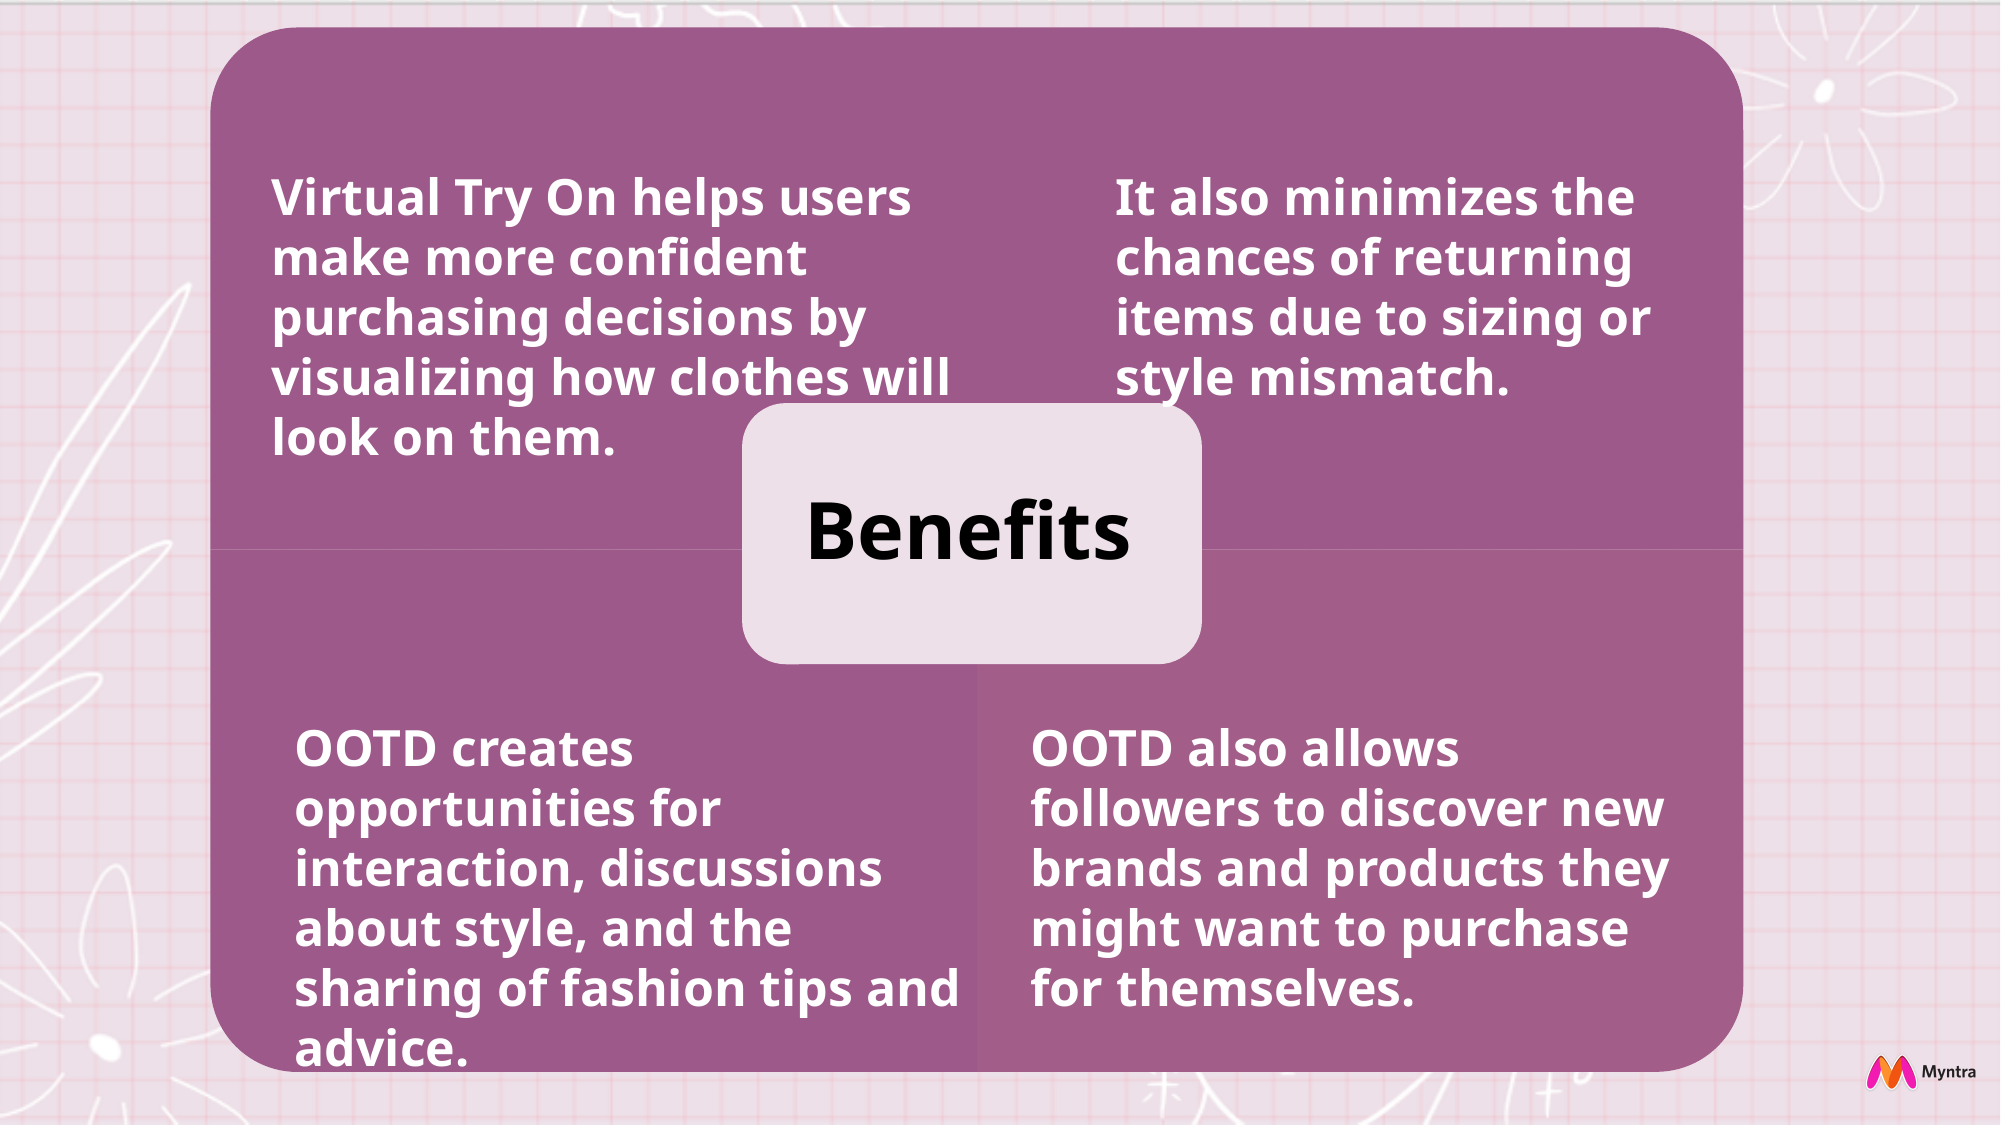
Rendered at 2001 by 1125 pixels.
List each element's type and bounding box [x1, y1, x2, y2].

text_box [210, 27, 1744, 1073]
picture [0, 0, 2001, 1125]
